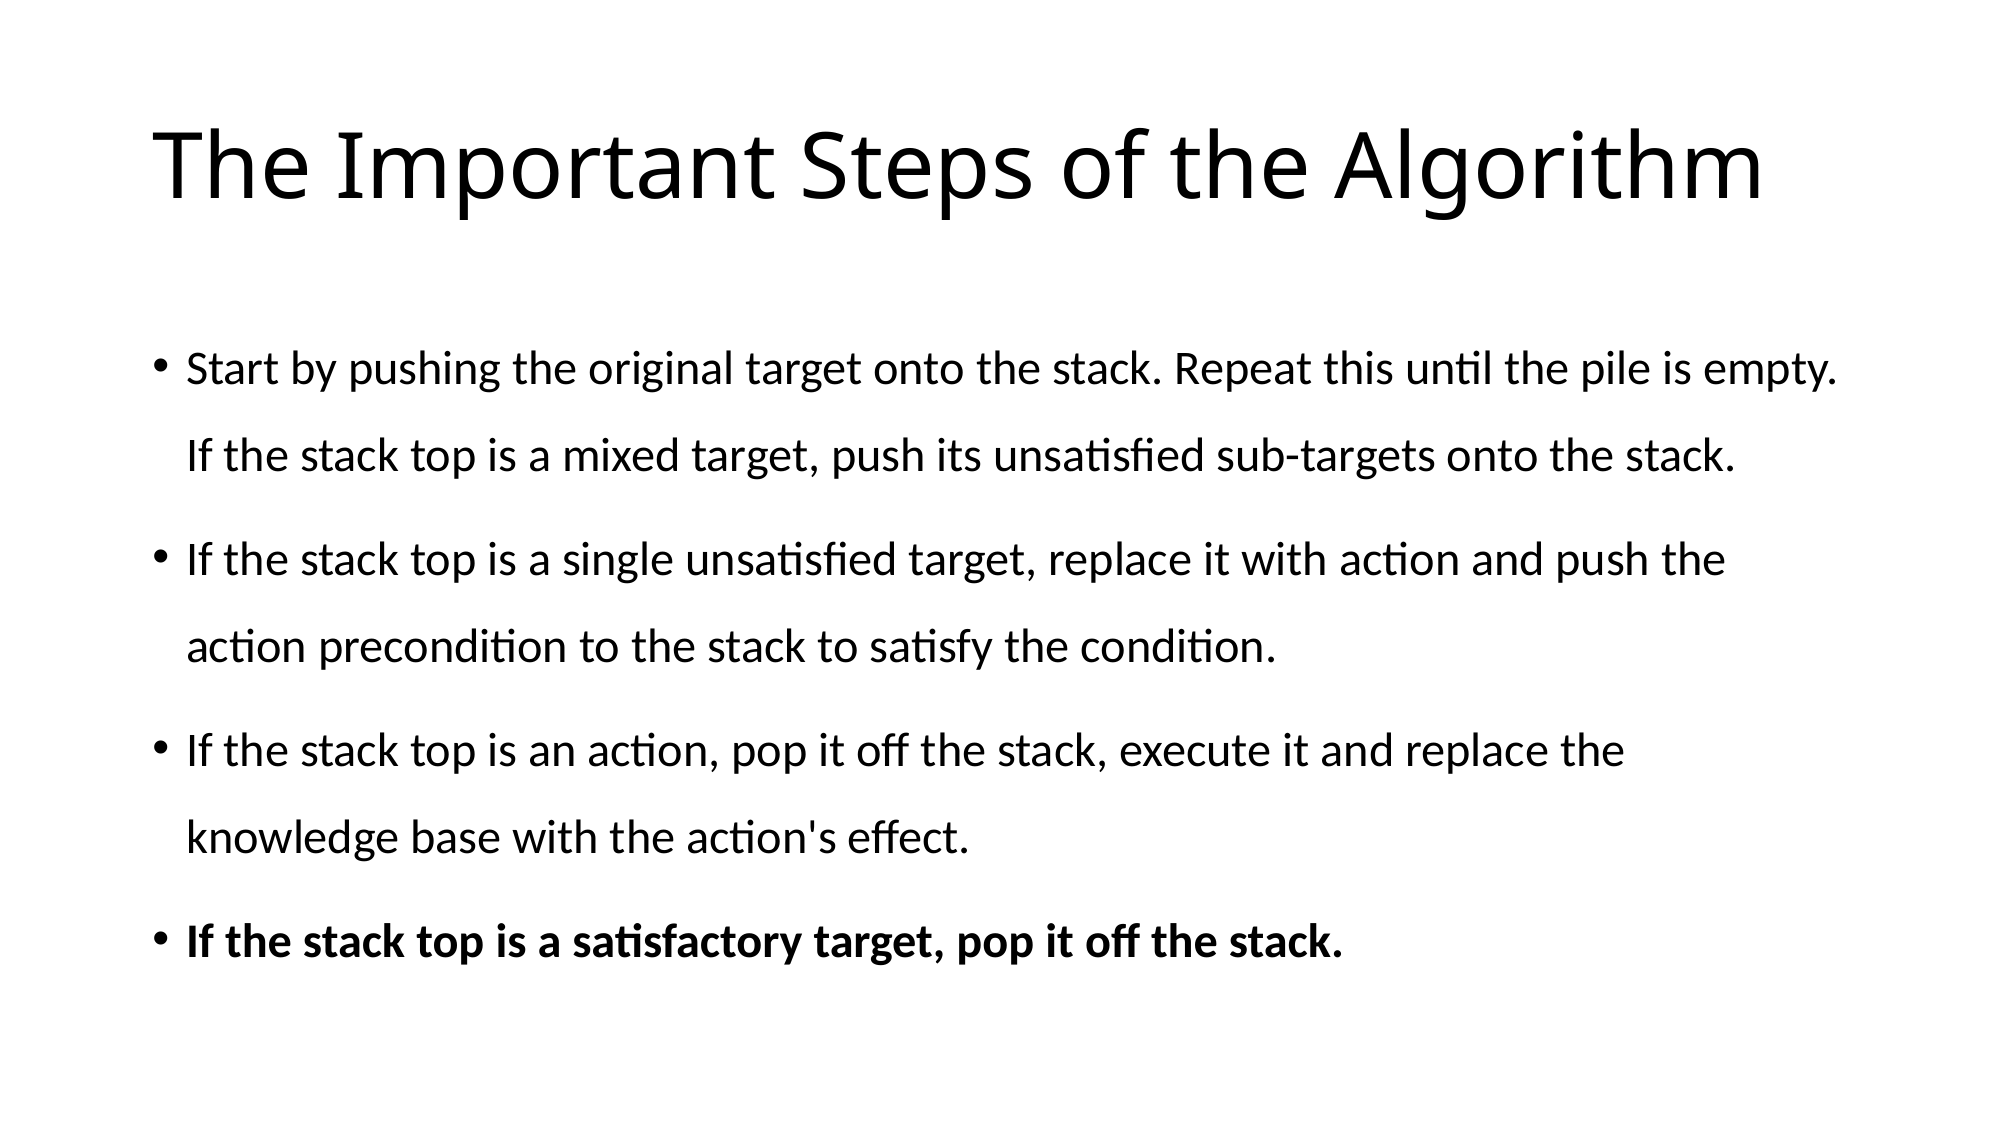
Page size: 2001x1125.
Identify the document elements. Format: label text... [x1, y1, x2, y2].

list Start by pushing the original target onto the stack. Repeat this until the pile is empty. If the stack top is a mixed target, push its unsatisfied sub-targets onto the stack. If the stack top is a single unsatisfied target, replace it with action and push the action precondition to the stack to satisfy the condition. If the stack top is an action, pop it off the stack, execute it and replace the knowledge base with the action's effect. If the stack top is a satisfactory target, pop it off the stack. [137, 299, 1863, 1056]
title The Important Steps of the Algorithm [137, 59, 1863, 278]
